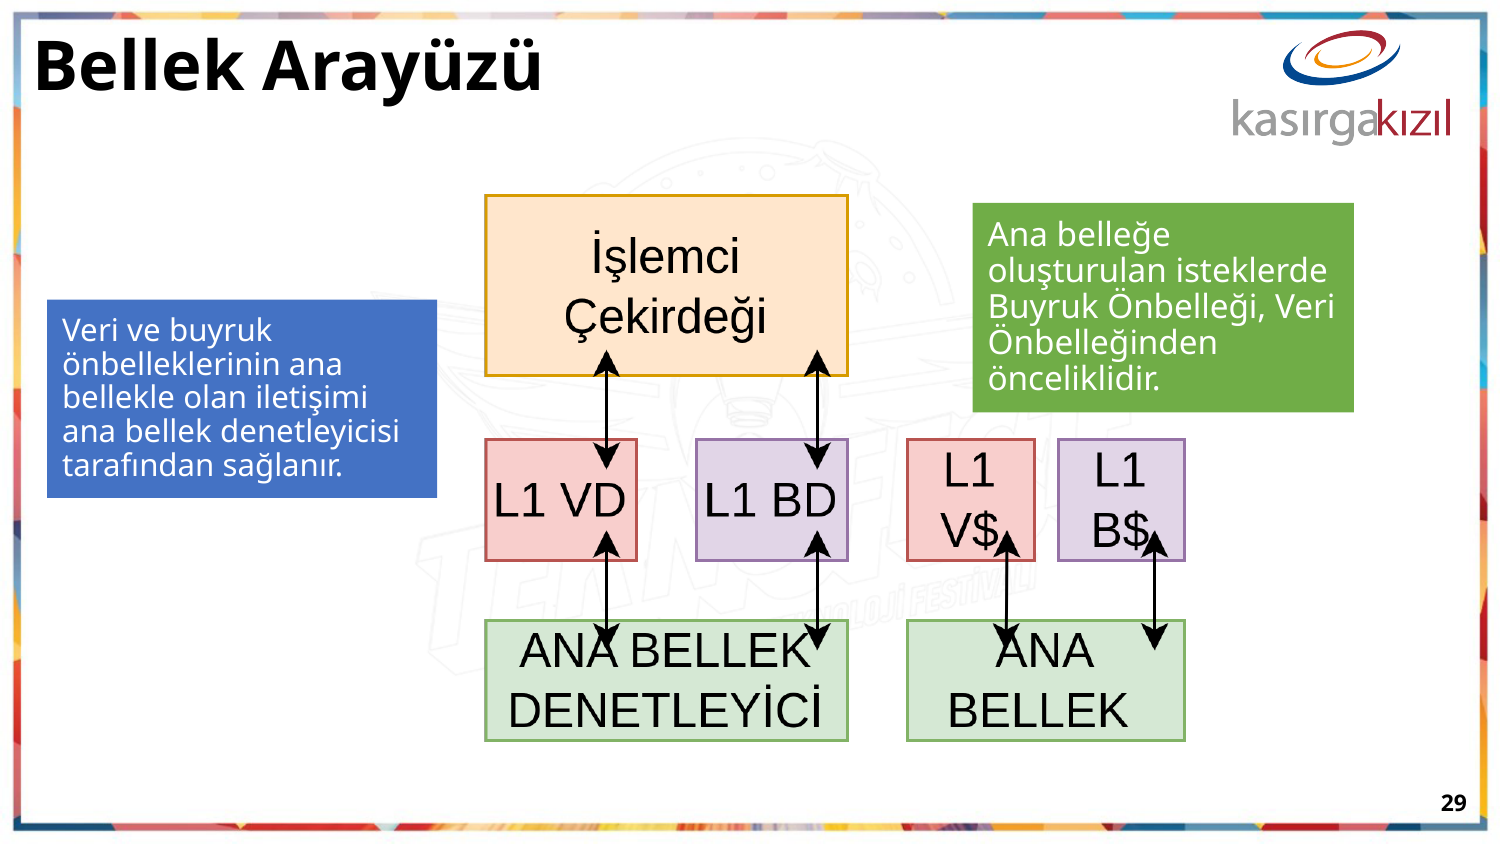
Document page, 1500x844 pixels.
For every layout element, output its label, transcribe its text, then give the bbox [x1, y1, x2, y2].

text_box Ana belleğe oluşturulan isteklerde Buyruk Önbelleği, Veri Önbelleğinden önceliklidir. [1221, 202, 1354, 413]
slide_number ‹#› [1353, 782, 1479, 827]
picture [0, 0, 1500, 844]
text_box Veri ve buyruk önbelleklerinin ana bellekle olan iletişimi ana bellek denetleyicisi tarafından sağlanır. [47, 299, 438, 498]
title Bellek Arayüzü [21, 16, 1479, 121]
